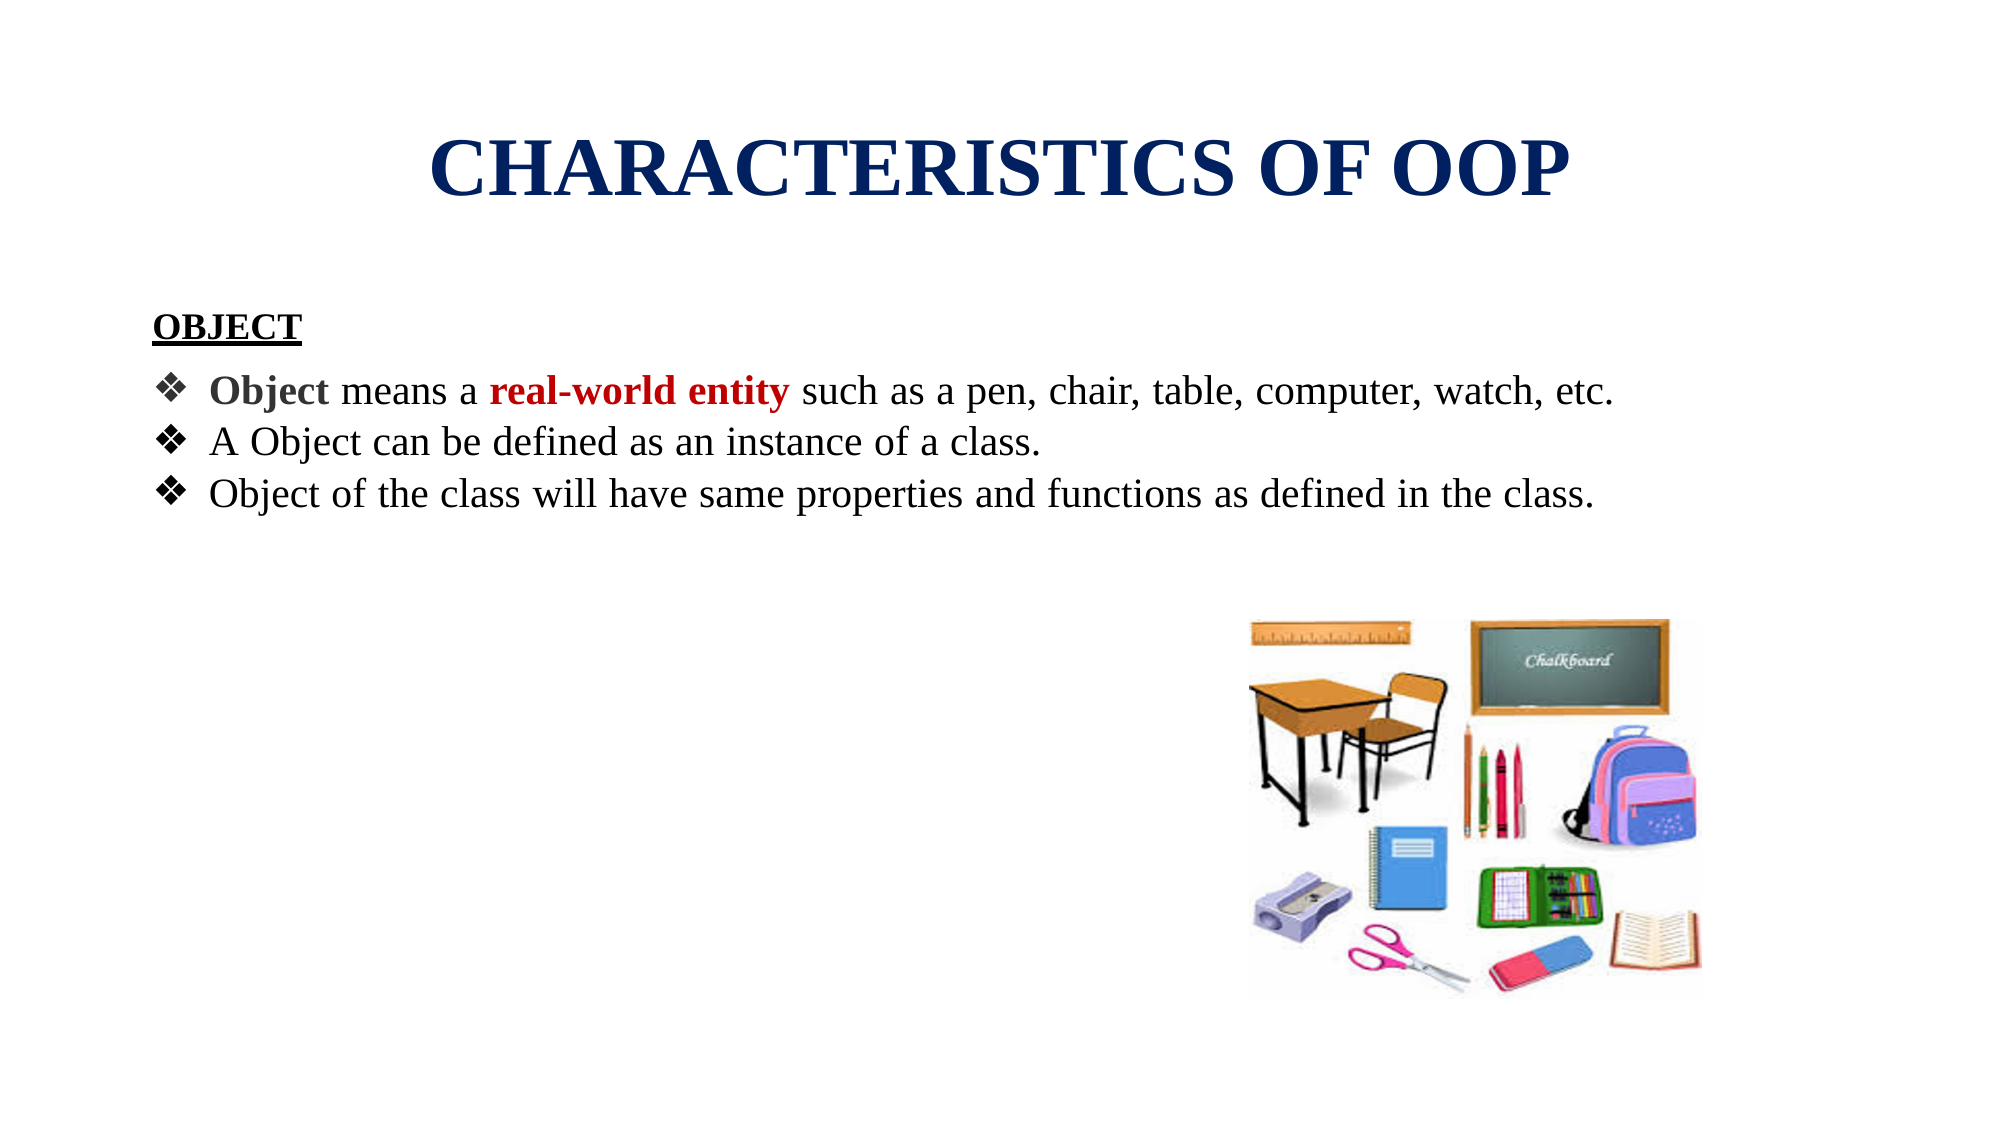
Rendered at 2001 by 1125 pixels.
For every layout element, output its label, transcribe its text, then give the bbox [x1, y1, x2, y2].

title CHARACTERISTICS OF OOP [137, 59, 1863, 278]
picture [1249, 619, 1702, 999]
list OBJECT Object means a real-world entity such as a pen, chair, table, computer, watch, etc. A Object can be defined as an instance of a class. Object of the class will have same properties and functions as defined in the class. [137, 299, 1863, 1014]
